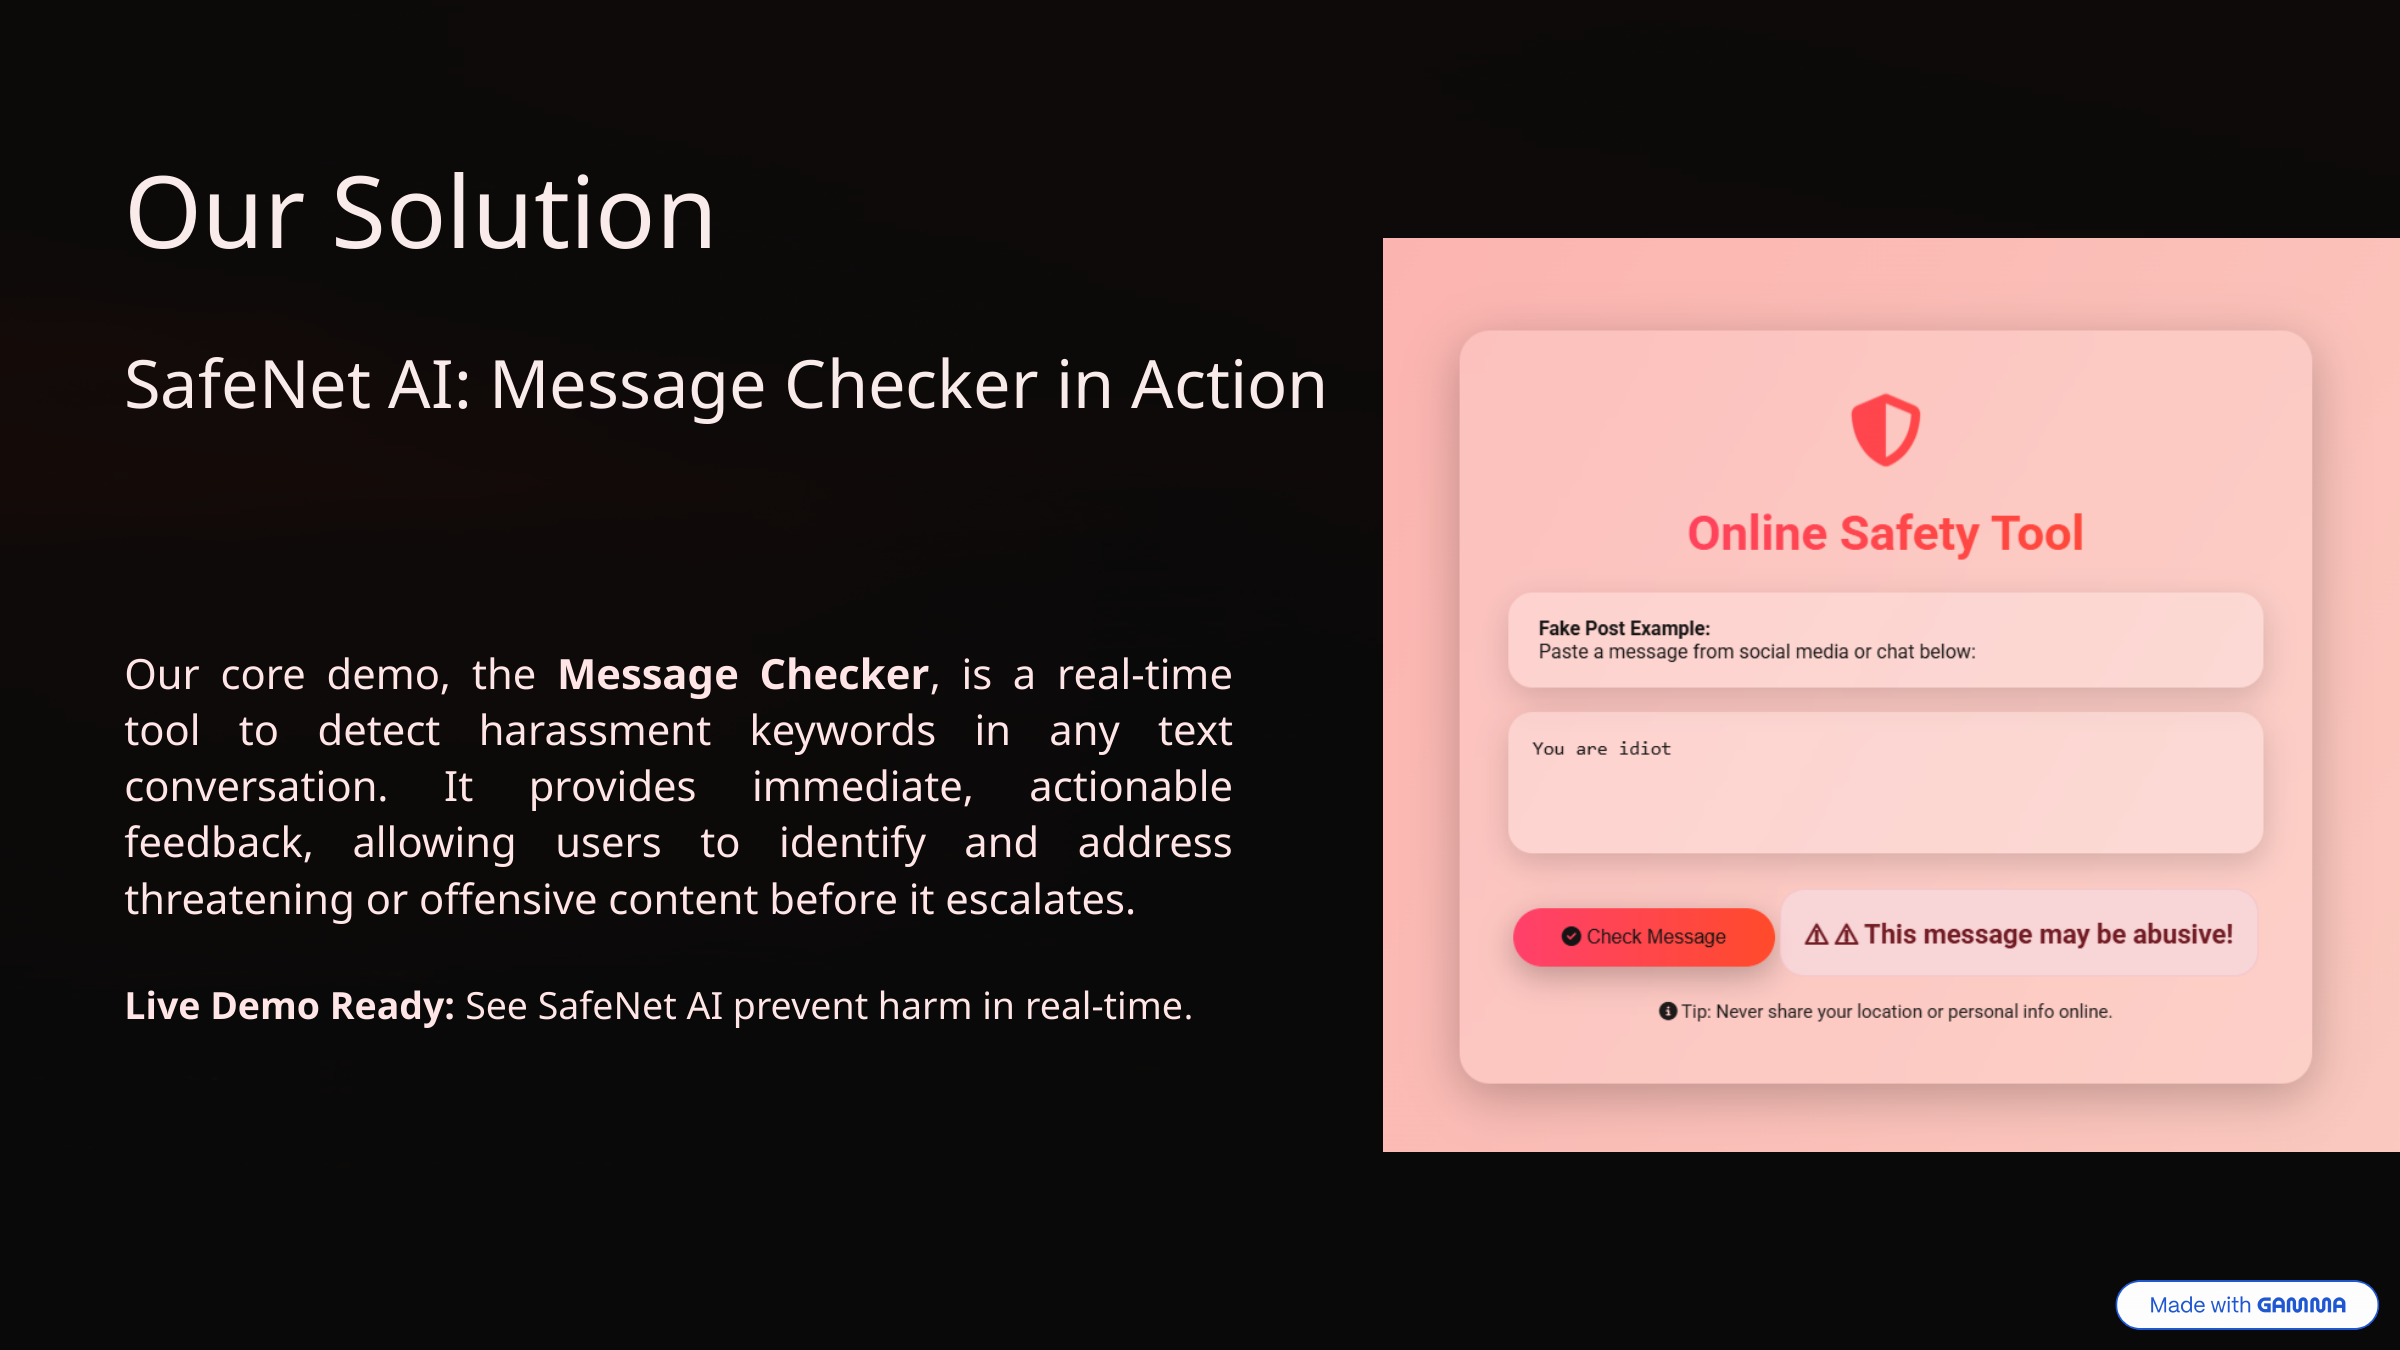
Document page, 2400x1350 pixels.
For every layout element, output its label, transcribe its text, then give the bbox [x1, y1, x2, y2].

text_box Live Demo Ready: See SafeNet AI prevent harm in real-time. [124, 970, 1277, 1028]
text_box Our Solution [124, 209, 669, 269]
picture [2106, 1271, 2389, 1339]
text_box SafeNet AI: Message Checker in Action [124, 305, 1376, 540]
picture [1383, 238, 2400, 1153]
text_box Our core demo, the Message Checker, is a real-time tool to detect harassment keywords in any text conversation. It provides immediate, actionable feedback, allowing users to identify and address threatening or offensive content before it escalates. [124, 641, 1234, 869]
